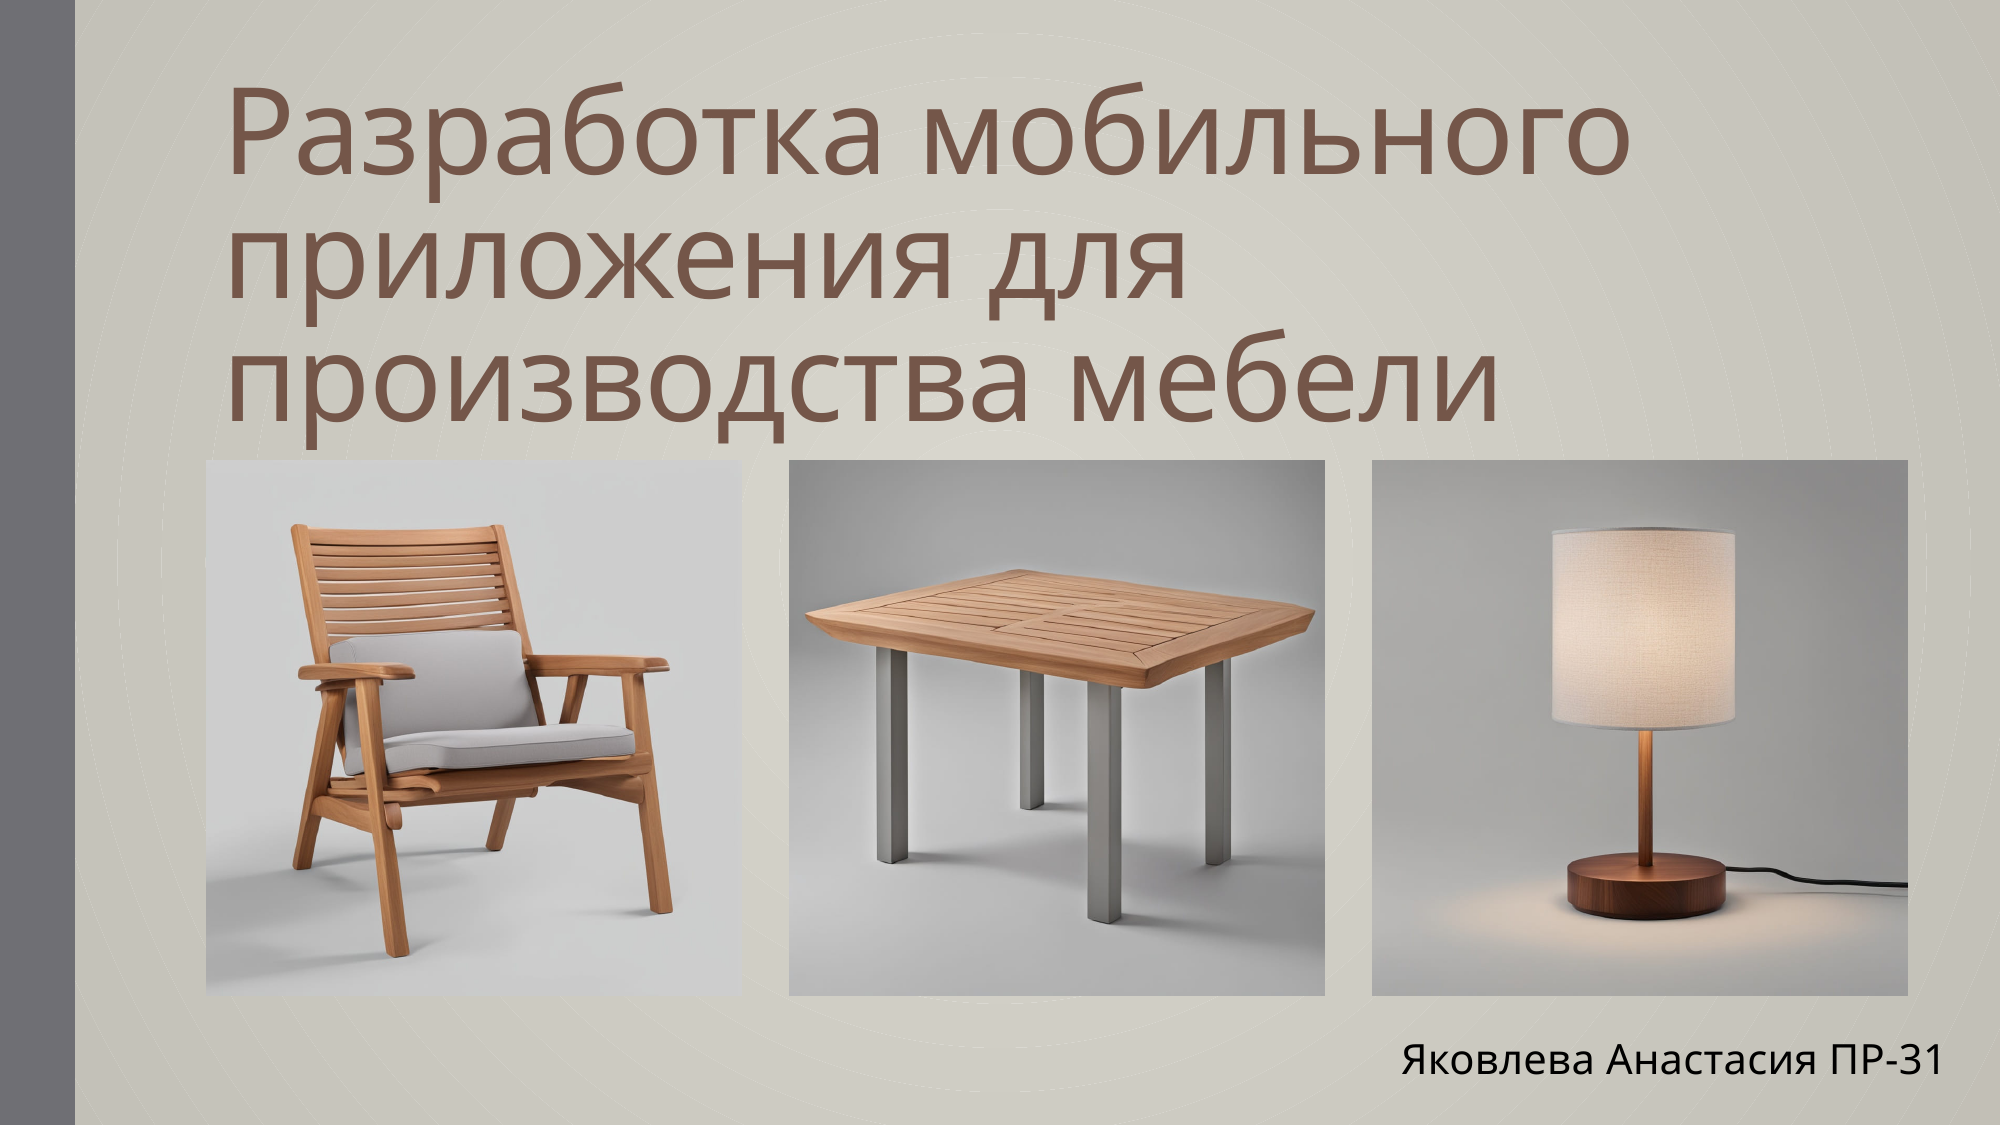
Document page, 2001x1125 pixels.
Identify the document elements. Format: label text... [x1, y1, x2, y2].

picture [789, 460, 1325, 996]
subtitle Яковлева Анастасия ПР-31 [417, 1029, 1963, 1092]
picture [206, 460, 742, 996]
title Разработка мобильного приложения для производства мебели [206, 64, 1835, 454]
picture [1372, 460, 1908, 996]
